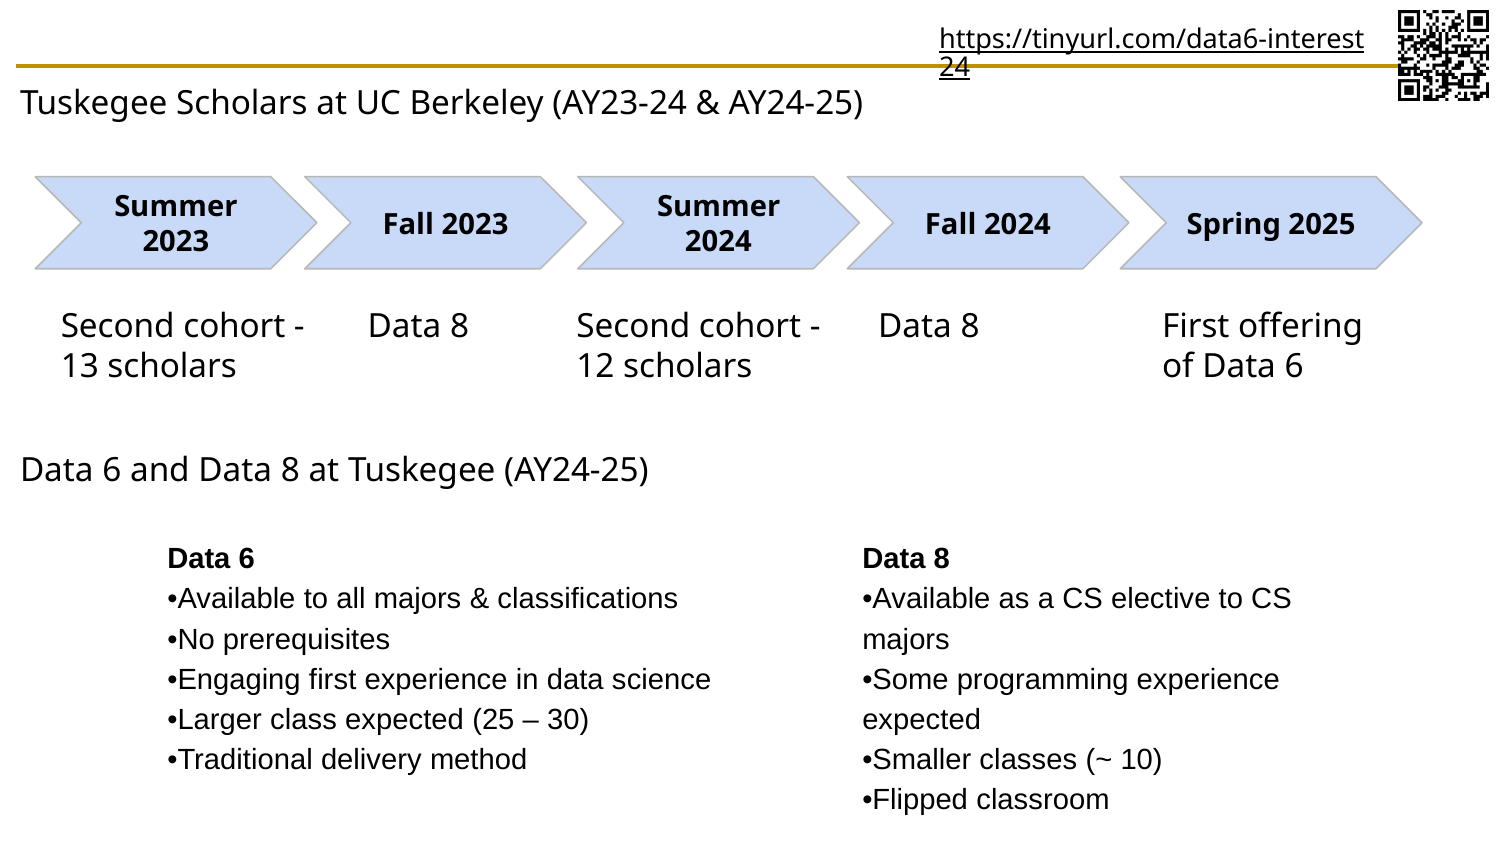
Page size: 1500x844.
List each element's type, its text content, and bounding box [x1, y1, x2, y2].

text_box Data 8 •Available as a CS elective to CS majors •Some programming experience expected •Smaller classes (~ 10) •Flipped classroom [847, 519, 1340, 831]
list Tuskegee Scholars at UC Berkeley (AY23-24 & AY24-25) Data 6 and Data 8 at Tuskegee (AY24-25) [5, 65, 1403, 627]
text_box Data 6 •Available to all majors & classifications •No prerequisites •Engaging first experience in data science •Larger class expected (25 – 30) •Traditional delivery method [152, 519, 739, 831]
text_box Second cohort - 13 scholars [45, 288, 348, 419]
text_box Fall 2024 [847, 176, 1129, 269]
text_box Summer 2024 [577, 176, 860, 269]
picture [1398, 10, 1489, 101]
text_box First offering of Data 6 [1147, 288, 1380, 419]
text_box Second cohort - 12 scholars [561, 288, 863, 419]
text_box Summer 2023 [35, 176, 317, 269]
text_box Spring 2025 [1120, 176, 1422, 269]
text_box Fall 2023 [304, 176, 587, 269]
text_box Data 8 [352, 288, 561, 419]
text_box Data 8 [863, 288, 1096, 419]
